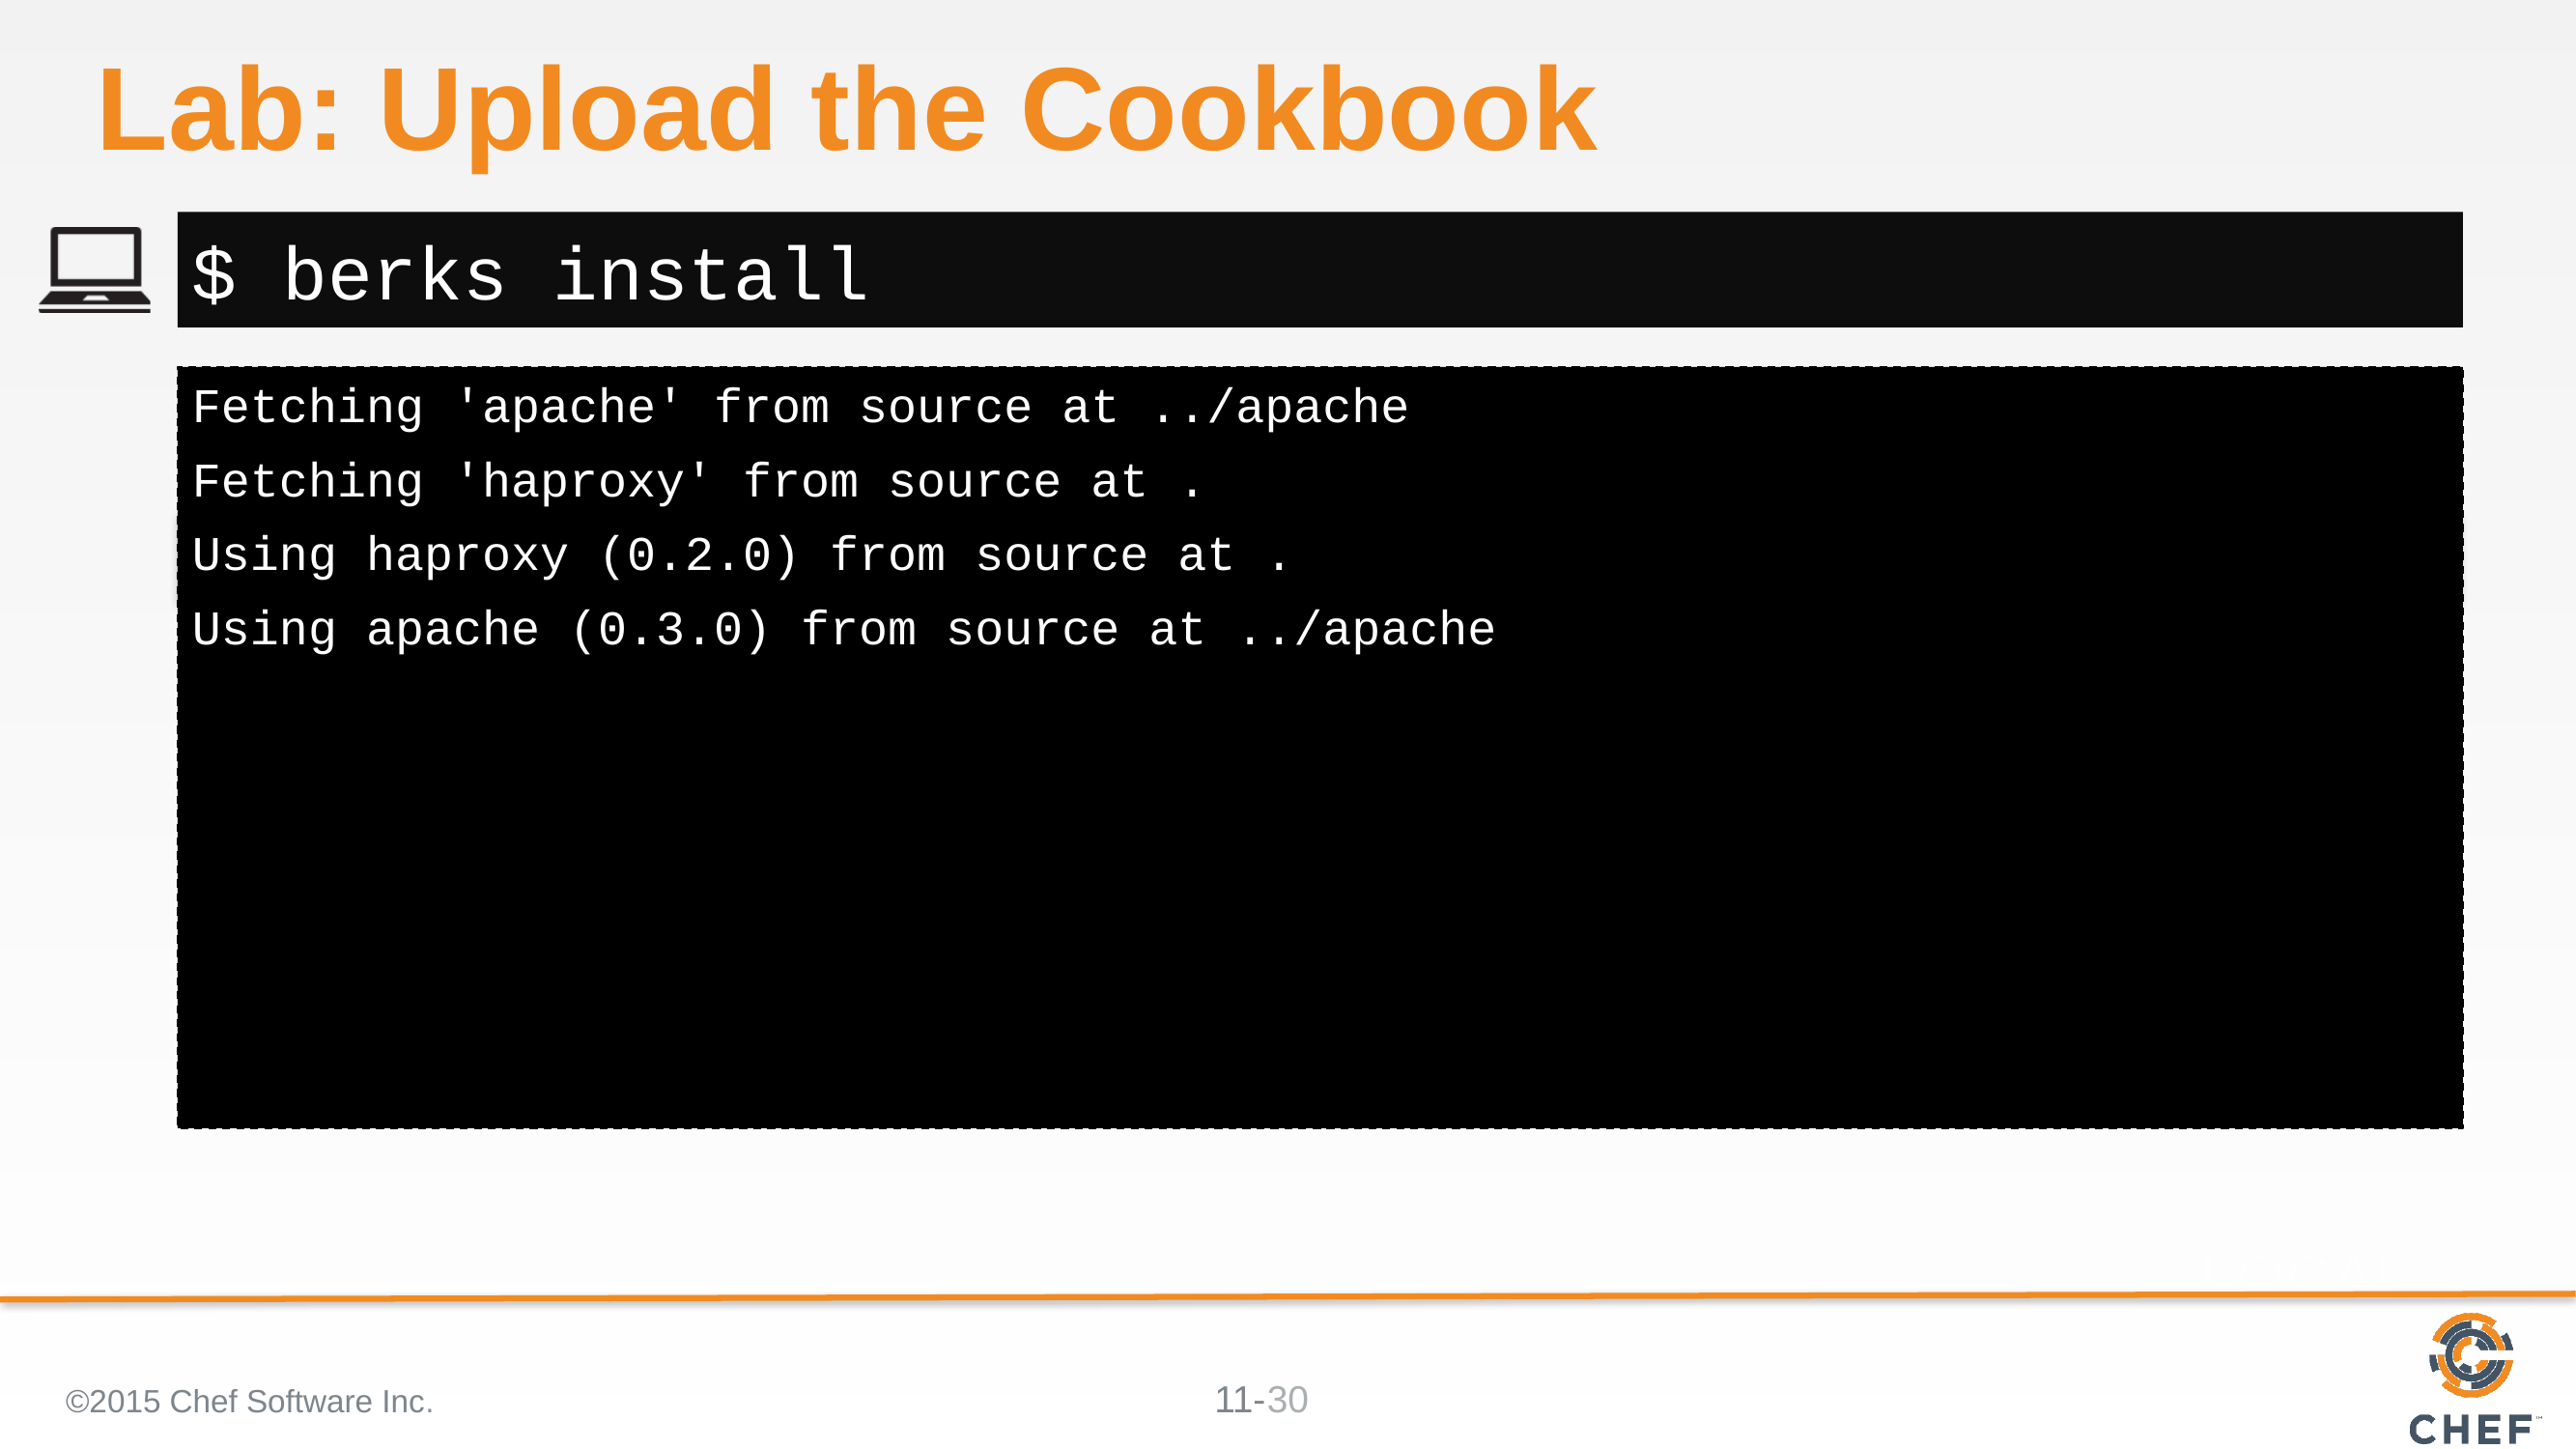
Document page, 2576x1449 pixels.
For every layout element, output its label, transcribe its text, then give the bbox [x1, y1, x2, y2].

list $ berks install [177, 212, 2463, 327]
picture [2399, 1297, 2550, 1449]
title Lab: Upload the Cookbook [96, 48, 2463, 180]
footer ©2015 Chef Software Inc. [51, 1359, 952, 1440]
slide_number 30 [998, 1359, 1578, 1437]
list Fetching 'apache' from source at ../apache Fetching 'haproxy' from source at . Using haproxy (0.2.0) from source at . Using apache (0.3.0) from source at ../apache [177, 366, 2464, 1129]
